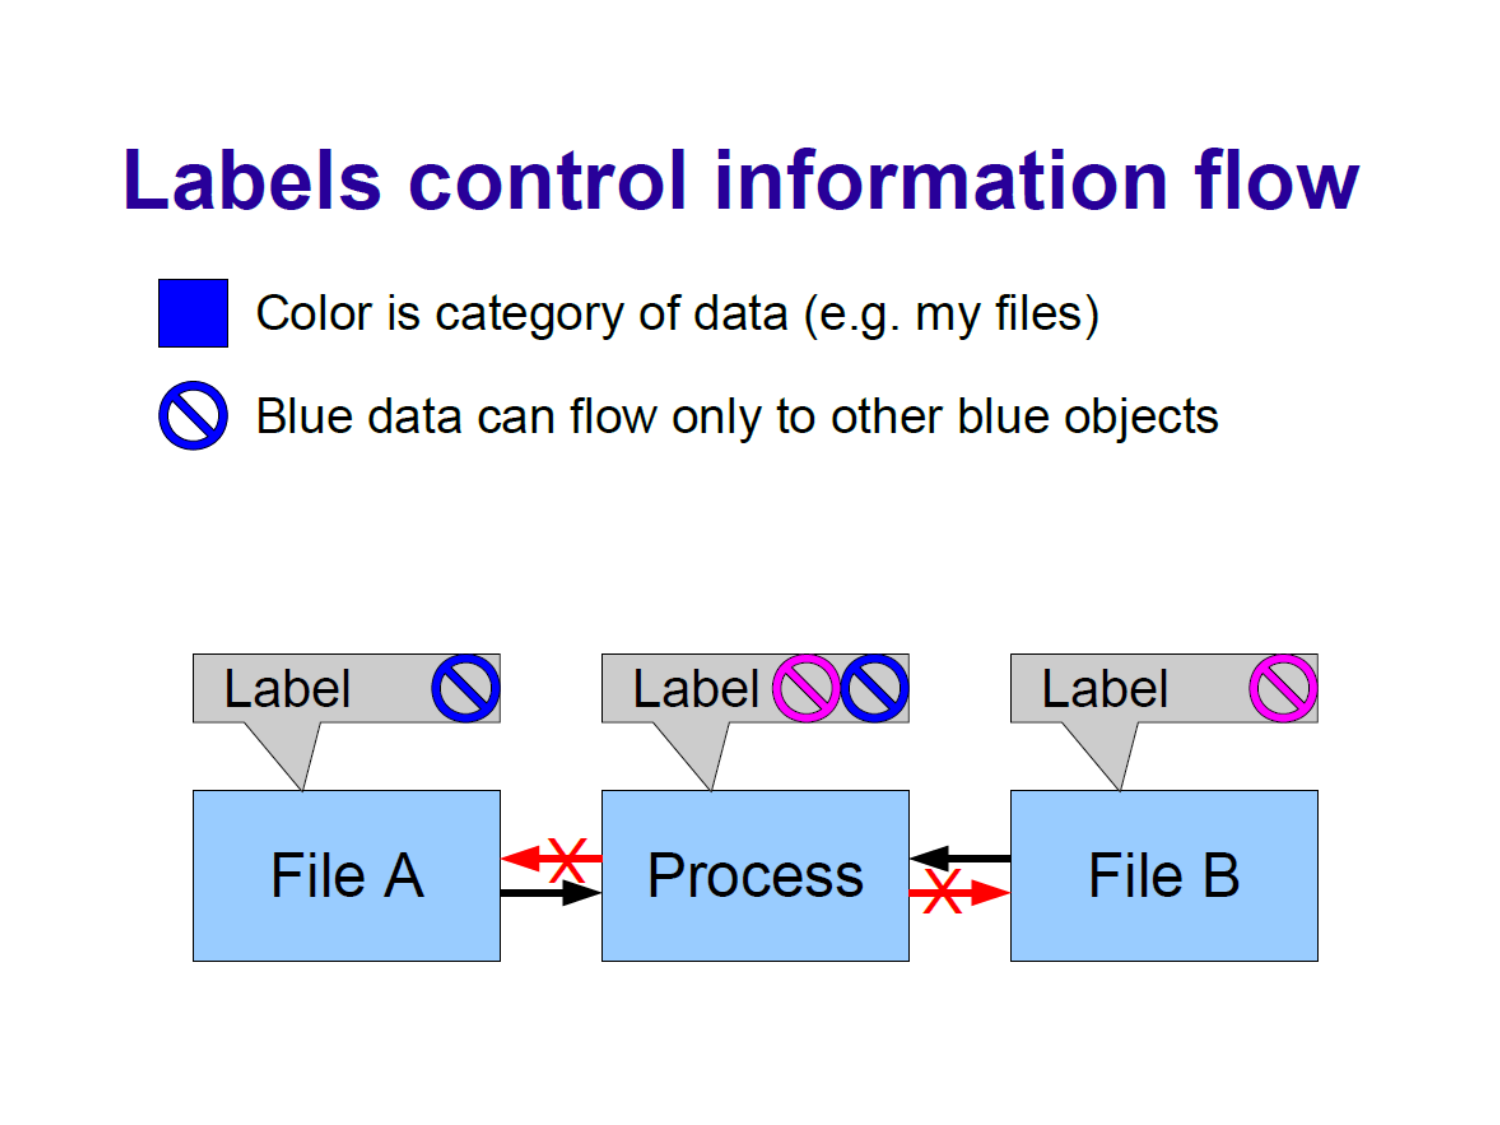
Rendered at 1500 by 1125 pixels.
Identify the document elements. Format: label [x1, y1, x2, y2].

picture [109, 112, 1390, 1013]
